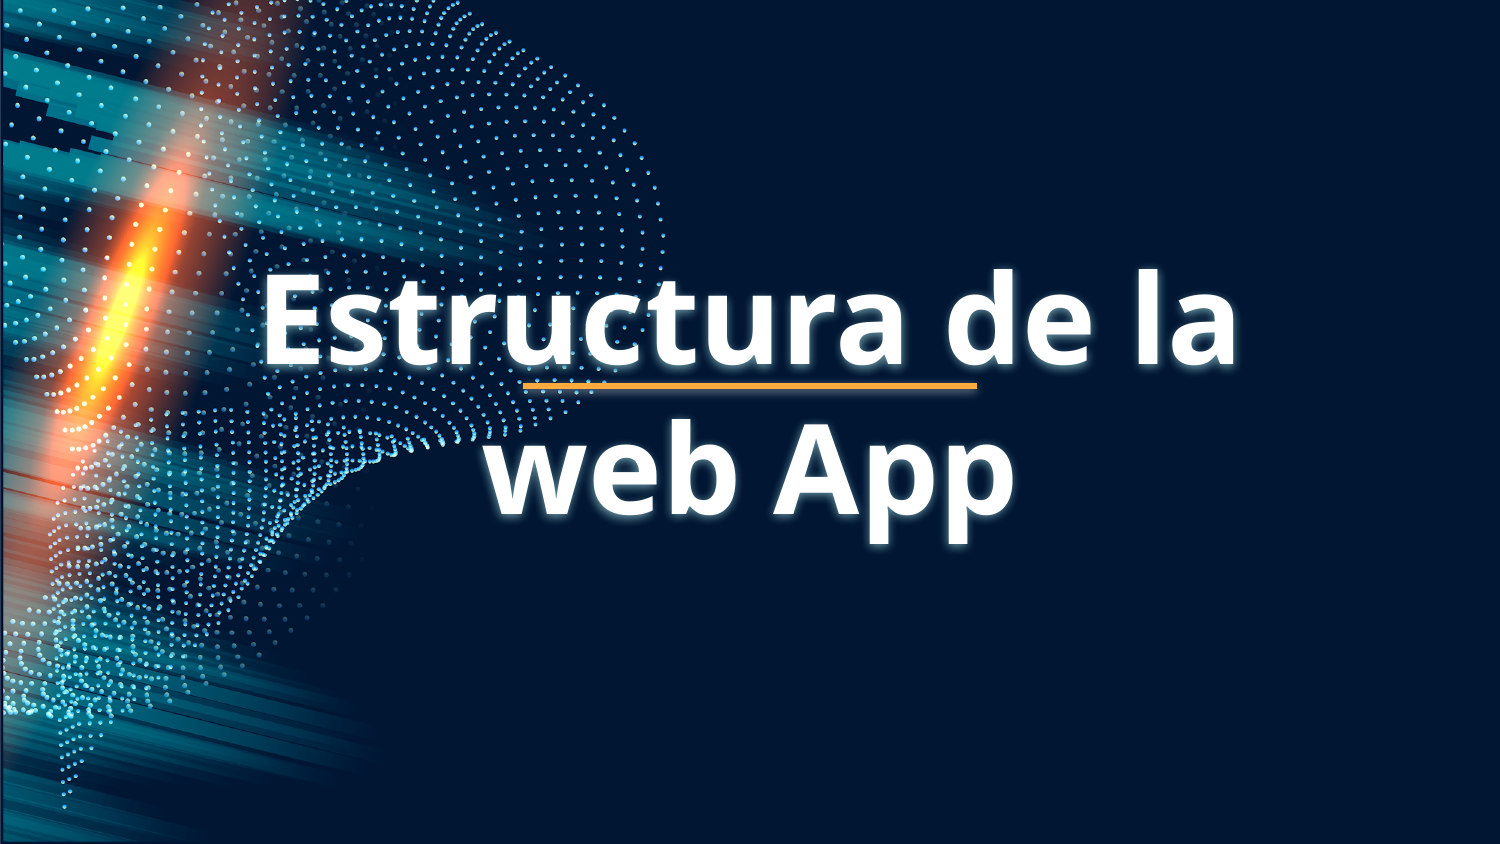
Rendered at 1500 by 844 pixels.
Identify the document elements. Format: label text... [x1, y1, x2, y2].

picture [0, 0, 1500, 844]
title Estructura de la web App [208, 224, 1292, 534]
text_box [519, 380, 981, 398]
